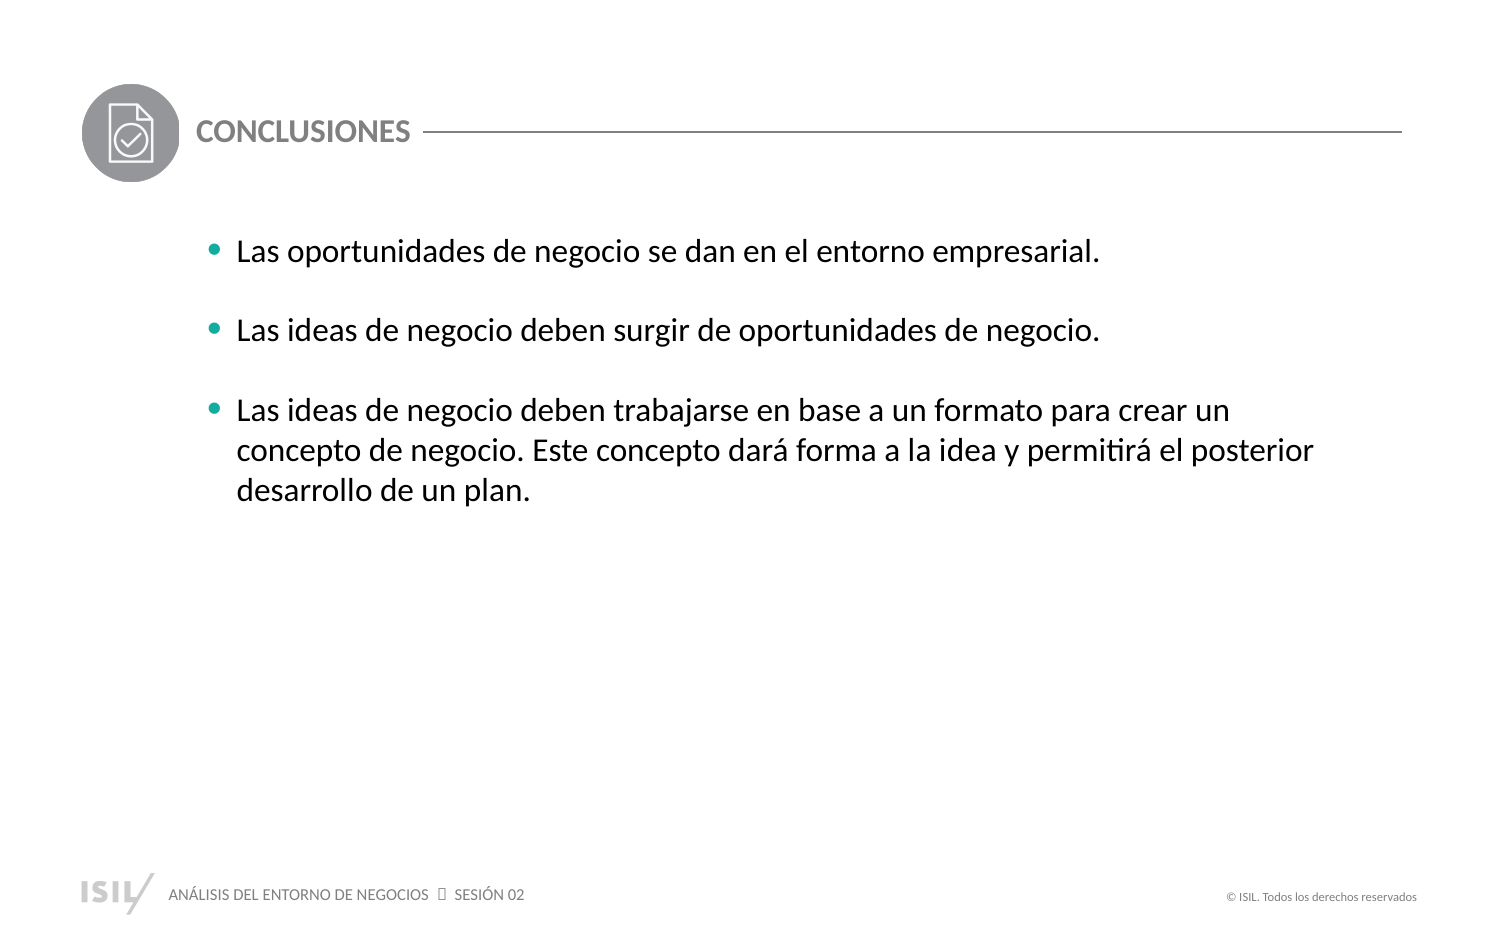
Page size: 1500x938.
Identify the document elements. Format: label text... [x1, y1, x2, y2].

picture [81, 84, 180, 182]
text_box Las oportunidades de negocio se dan en el entorno empresarial. Las ideas de negocio deben surgir de oportunidades de negocio. Las ideas de negocio deben trabajarse en base a un formato para crear un concepto de negocio. Este concepto dará forma a la idea y permitirá el posterior desarrollo de un plan. [206, 228, 1364, 509]
text_box CONCLUSIONES [196, 116, 412, 149]
